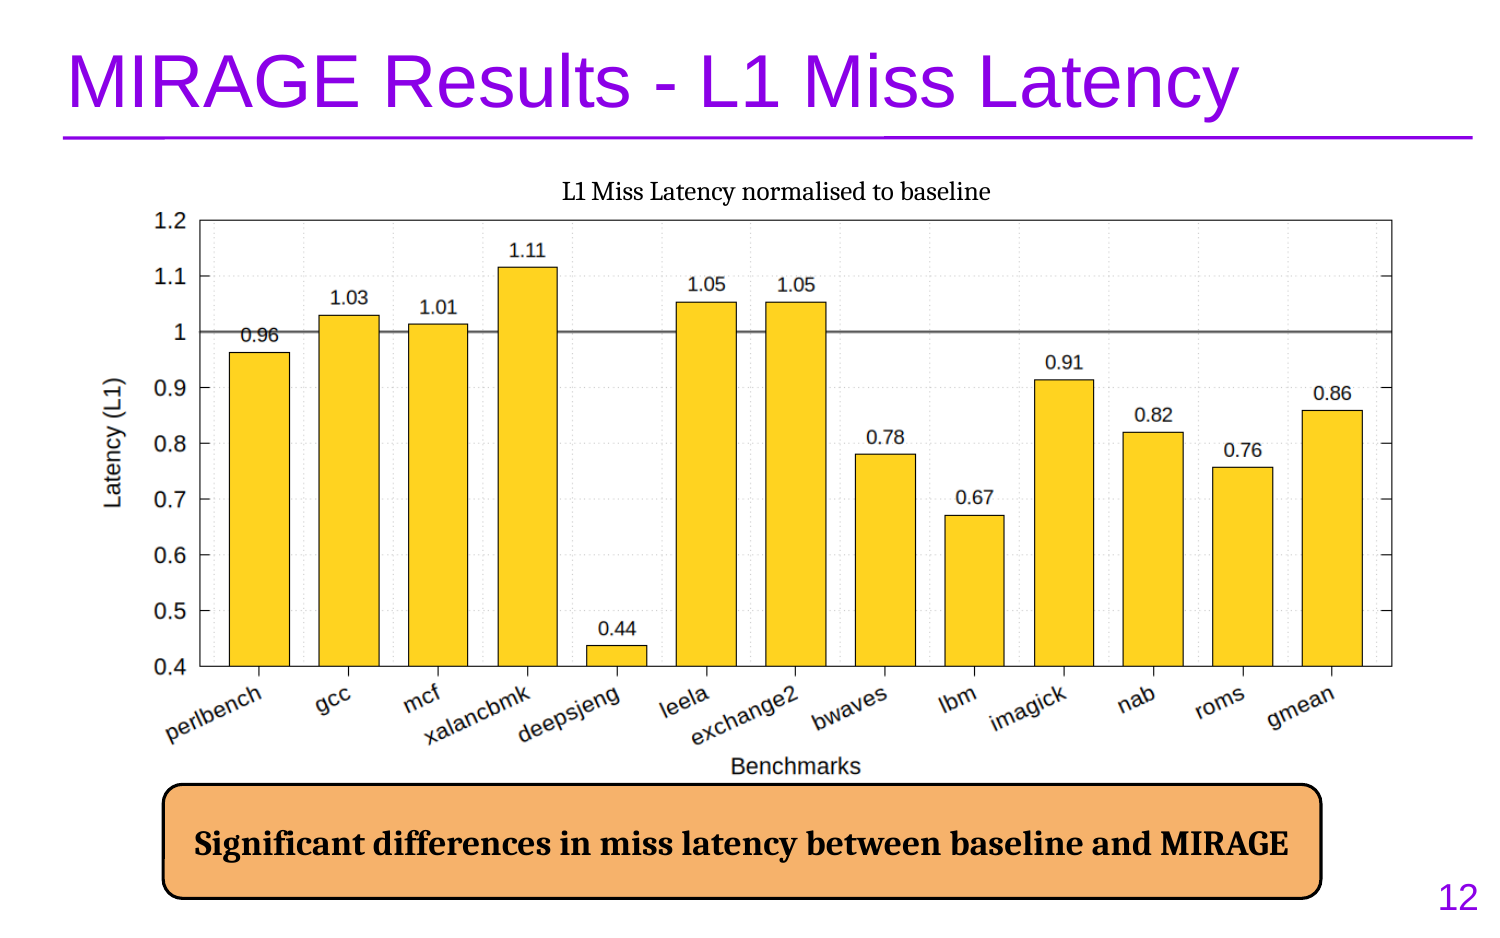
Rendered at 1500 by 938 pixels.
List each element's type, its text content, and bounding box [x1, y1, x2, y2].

slide_number ‹#› [1388, 859, 1494, 932]
text_box Significant differences in miss latency between baseline and MIRAGE [163, 804, 1321, 899]
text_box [88, 140, 1399, 797]
title MIRAGE Results - L1 Miss Latency [51, 17, 1449, 122]
